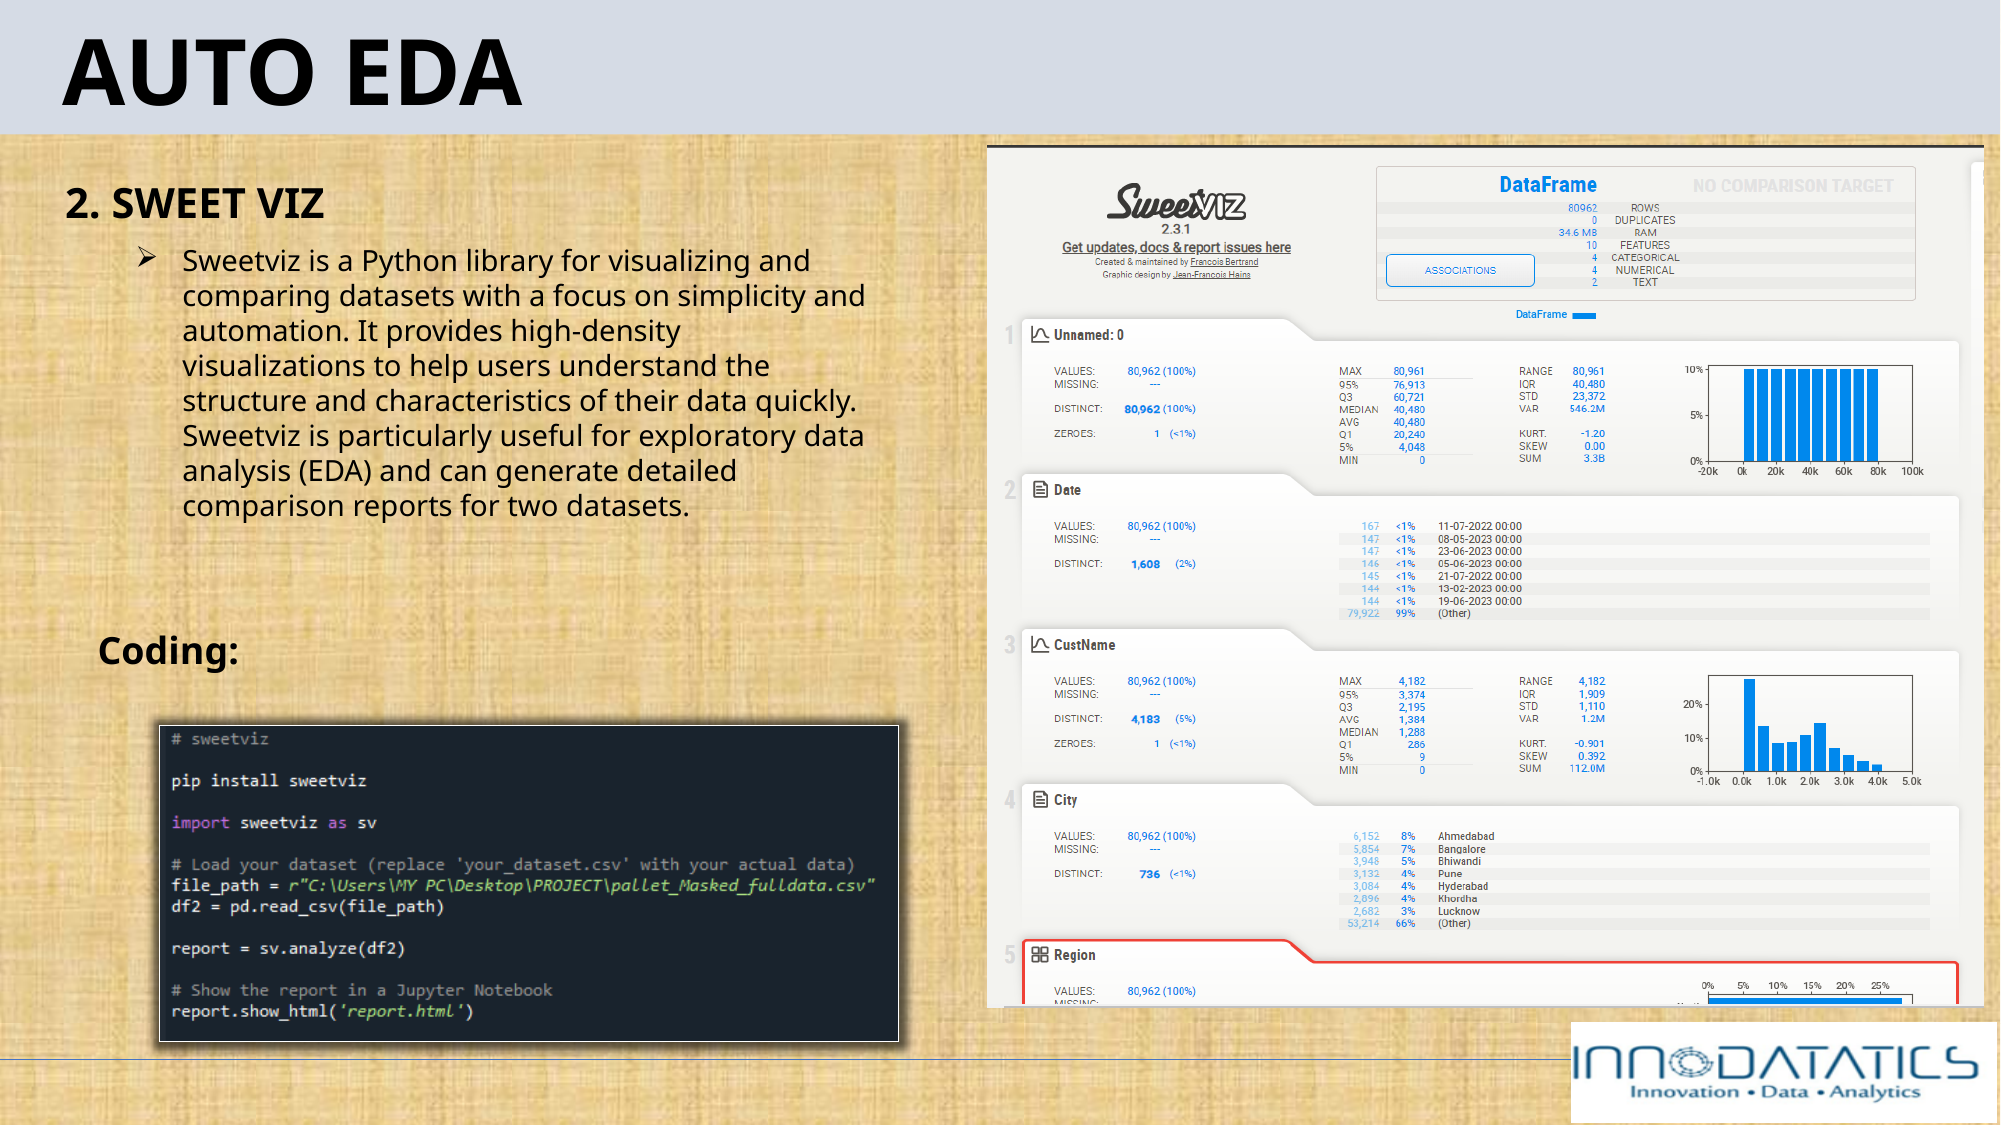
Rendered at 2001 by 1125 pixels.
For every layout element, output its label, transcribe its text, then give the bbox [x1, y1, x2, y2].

picture [0, 0, 2001, 1125]
title AUTO EDA [47, 0, 695, 178]
text_box Sweetviz is a Python library for visualizing and comparing datasets with a focus on simplicity and automation. It provides high-density visualizations to help users understand the structure and characteristics of their data quickly. Sweetviz is particularly useful for exploratory data analysis (EDA) and can generate detailed comparison reports for two datasets. [120, 235, 887, 530]
text_box Coding: [82, 619, 290, 680]
text_box 2. SWEET VIZ [50, 169, 371, 235]
